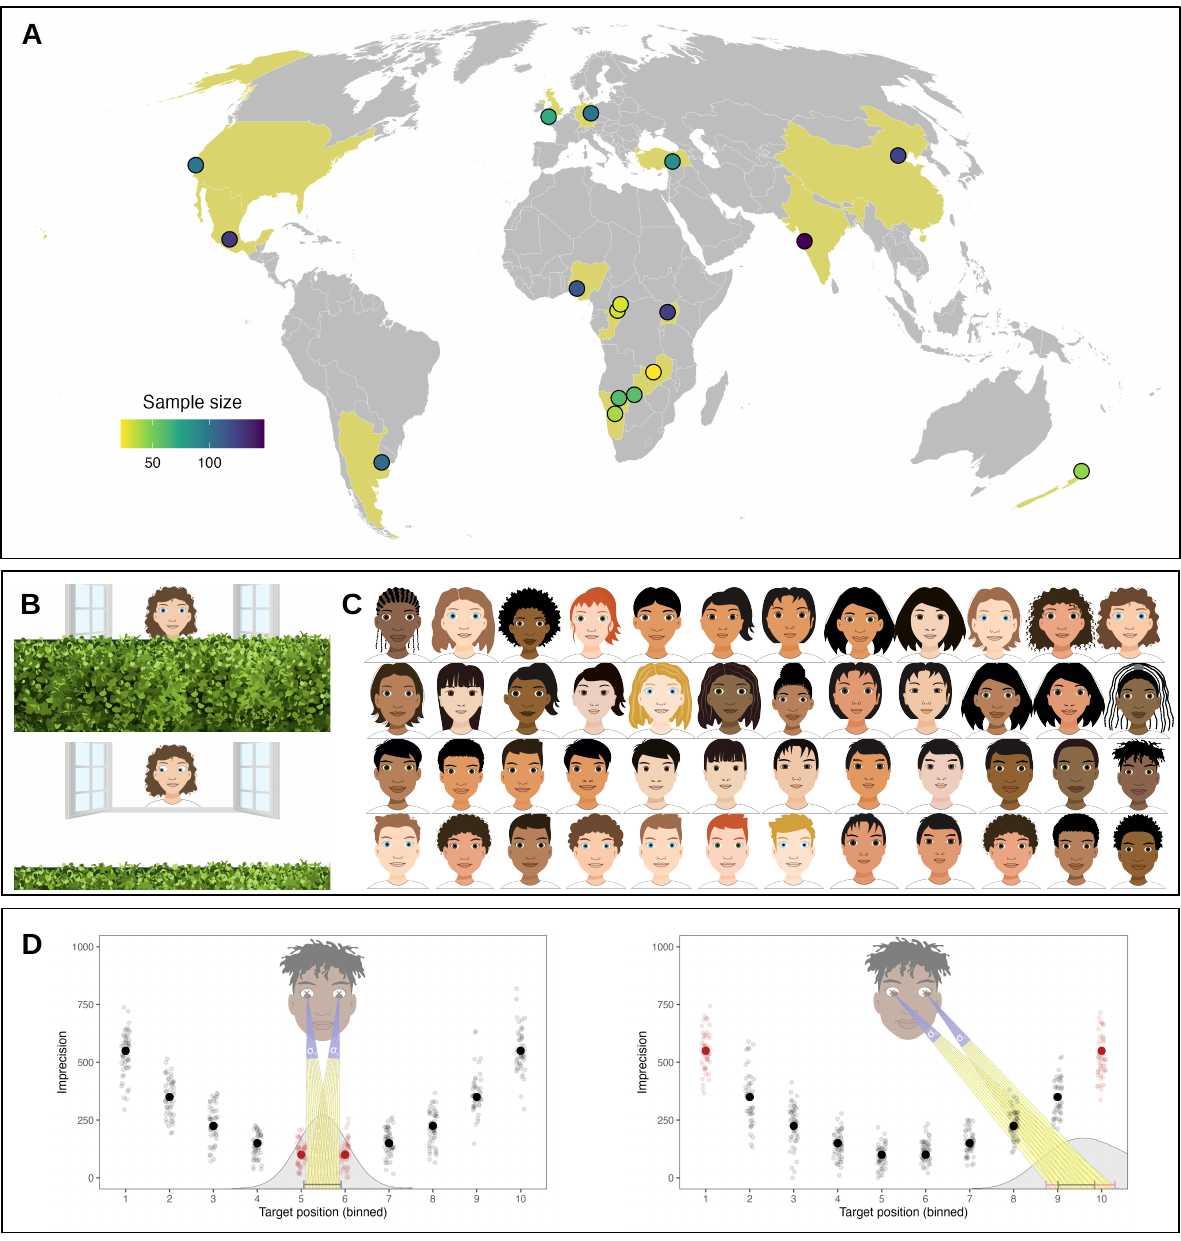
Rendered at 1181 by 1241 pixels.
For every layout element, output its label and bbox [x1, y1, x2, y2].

text_box [1, 7, 1180, 1233]
